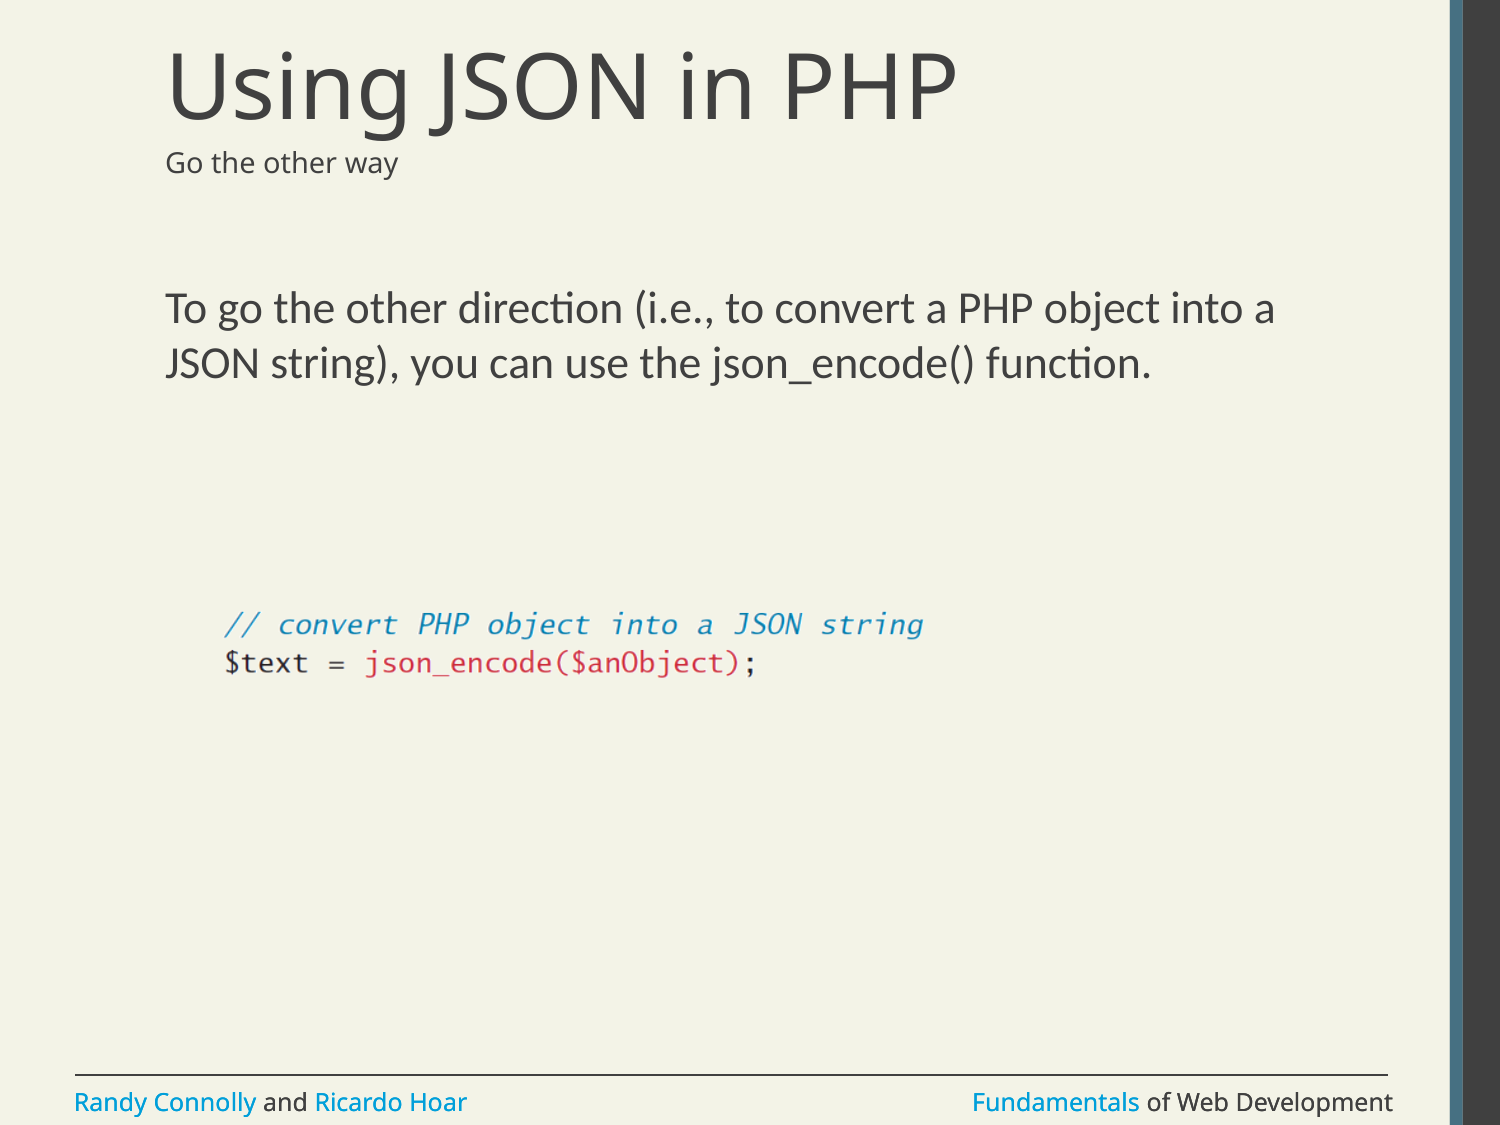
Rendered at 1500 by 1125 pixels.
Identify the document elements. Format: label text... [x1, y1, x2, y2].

list Go the other way [150, 137, 1200, 188]
title Using JSON in PHP [150, 20, 1425, 188]
picture [162, 576, 1413, 707]
list To go the other direction (i.e., to convert a PHP object into a JSON string), you can use the json_encode() function. [150, 270, 1375, 1013]
